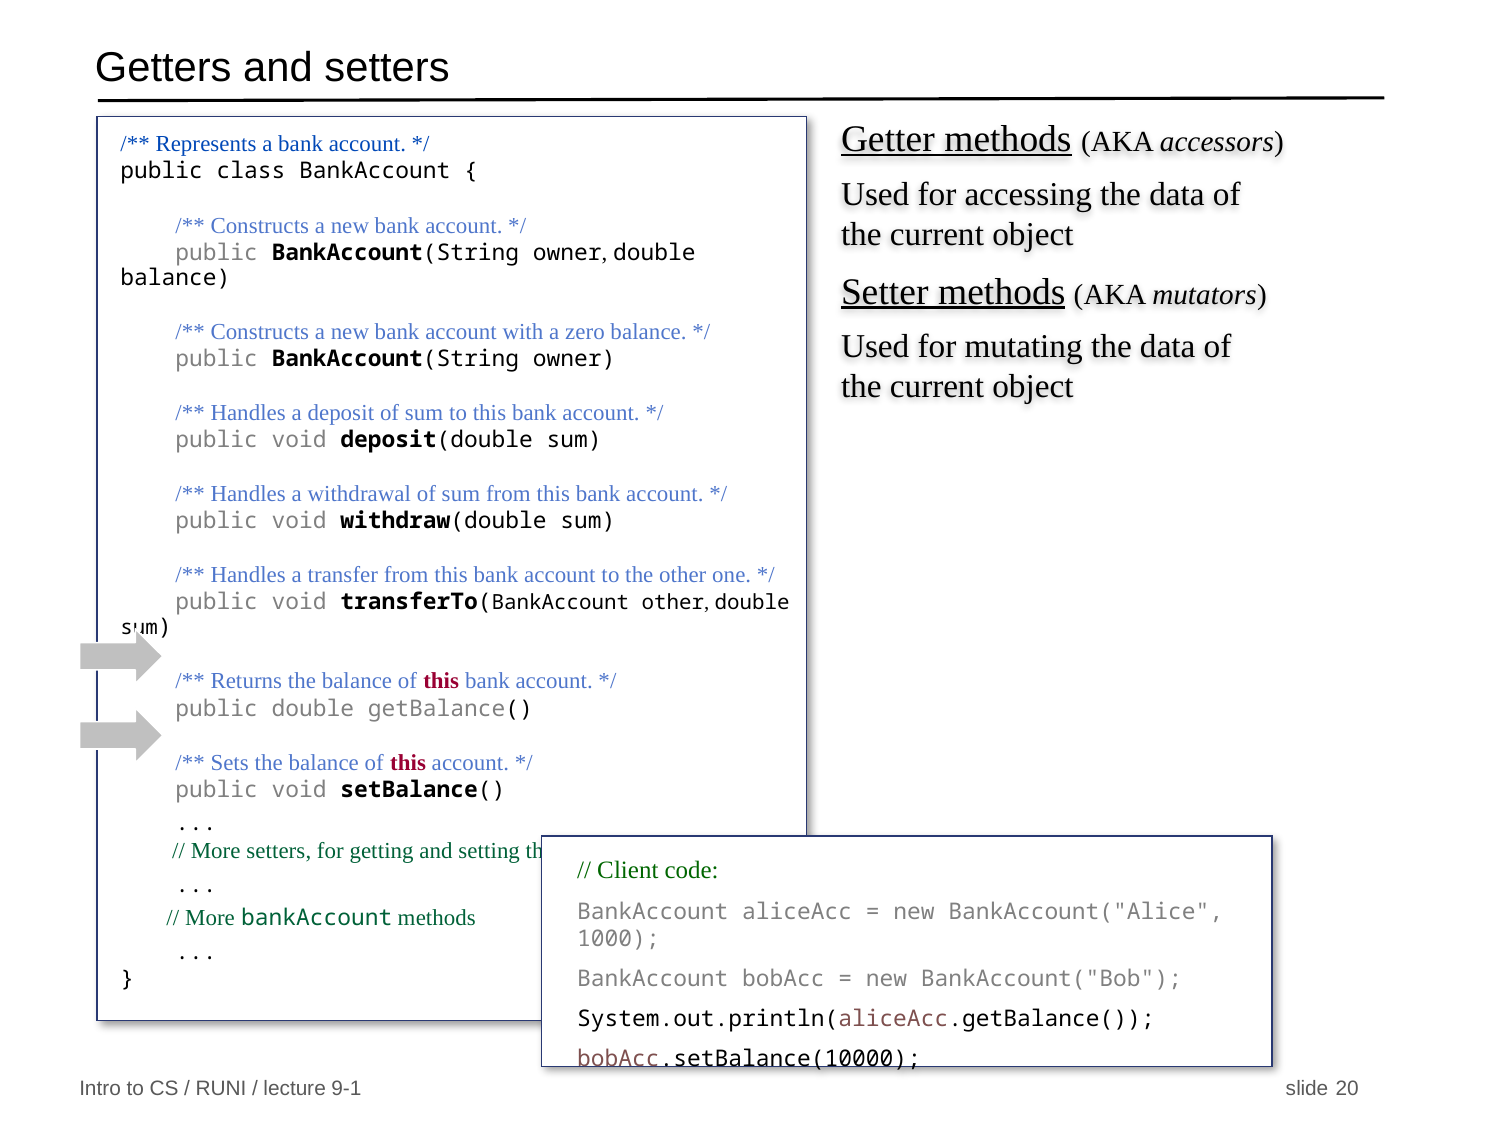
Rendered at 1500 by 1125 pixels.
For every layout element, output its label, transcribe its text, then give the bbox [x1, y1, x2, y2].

text_box /** Represents a bank account. */ public class BankAccount { /** Constructs a new bank account. */ public BankAccount(String owner, double balance) /** Constructs a new bank account with a zero balance. */ public BankAccount(String owner) /** Handles a deposit of sum to this bank account. */ public void deposit(double sum) /** Handles a withdrawal of sum from this bank account. */ public void withdraw(double sum) /** Handles a transfer from this bank account to the other one. */ public void transferTo(BankAccount other, double sum) /** Returns the balance of this bank account. */ public double getBalance() /** Sets the balance of this account. */ public void setBalance() ... // More setters, for getting and setting the values other fields ... // More bankAccount methods ... } [96, 116, 807, 1021]
title Getters and setters [79, 33, 1371, 109]
text_box [79, 707, 163, 763]
text_box [79, 628, 163, 684]
text_box // Client code: BankAccount aliceAcc = new BankAccount("Alice", 1000); BankAccount bobAcc = new BankAccount("Bob"); System.out.println(aliceAcc.getBalance()); bobAcc.setBalance(10000); [541, 836, 1272, 1067]
text_box Getter methods (AKA accessors) Used for accessing the data of the current object [805, 94, 1454, 293]
text_box Setter methods (AKA mutators) Used for mutating the data of the current object [805, 246, 1454, 650]
